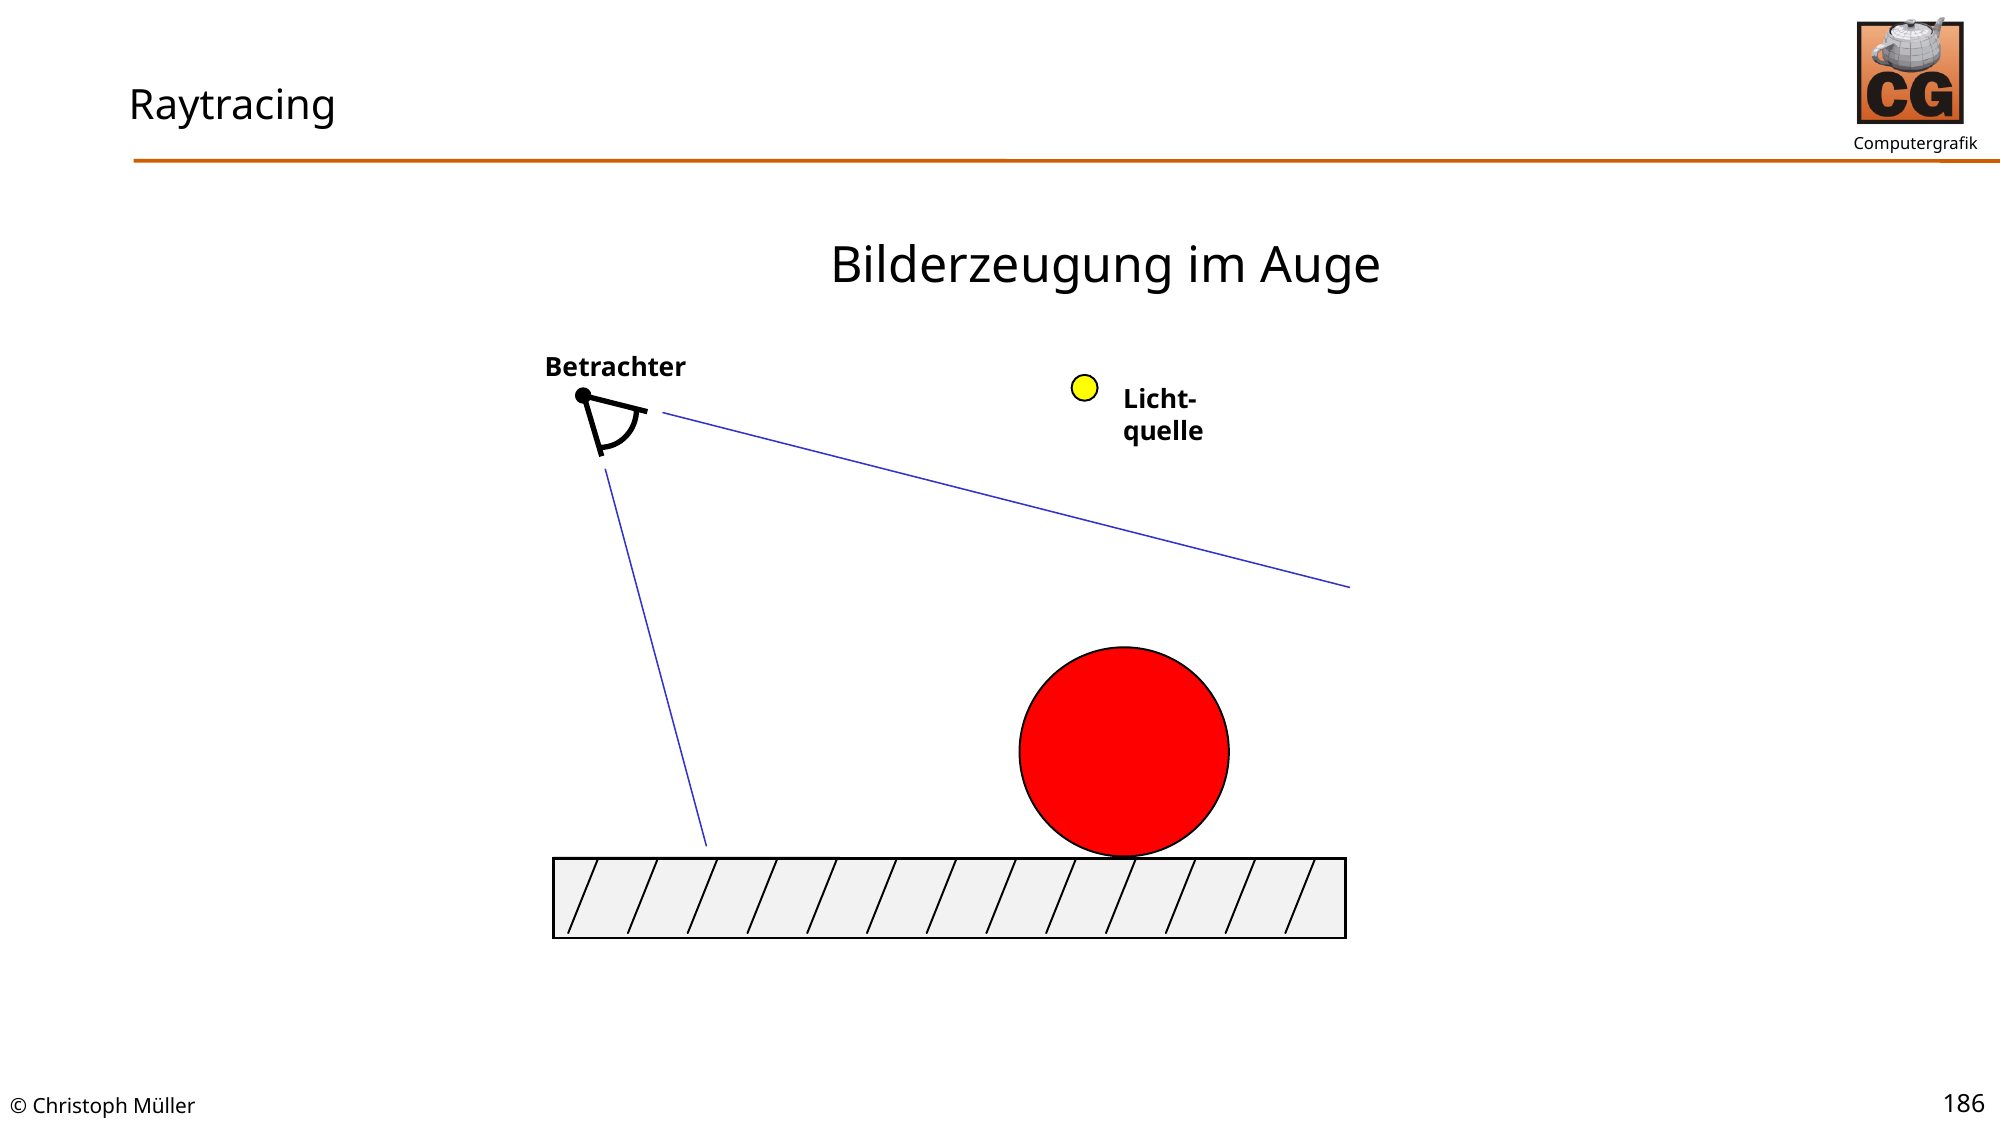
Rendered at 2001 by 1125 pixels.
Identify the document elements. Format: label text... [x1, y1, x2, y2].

subtitle Bilderzeugung im Auge [524, 224, 1688, 976]
text_box Raytracing [114, 48, 1107, 157]
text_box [537, 349, 1363, 950]
picture [1850, 15, 1970, 130]
